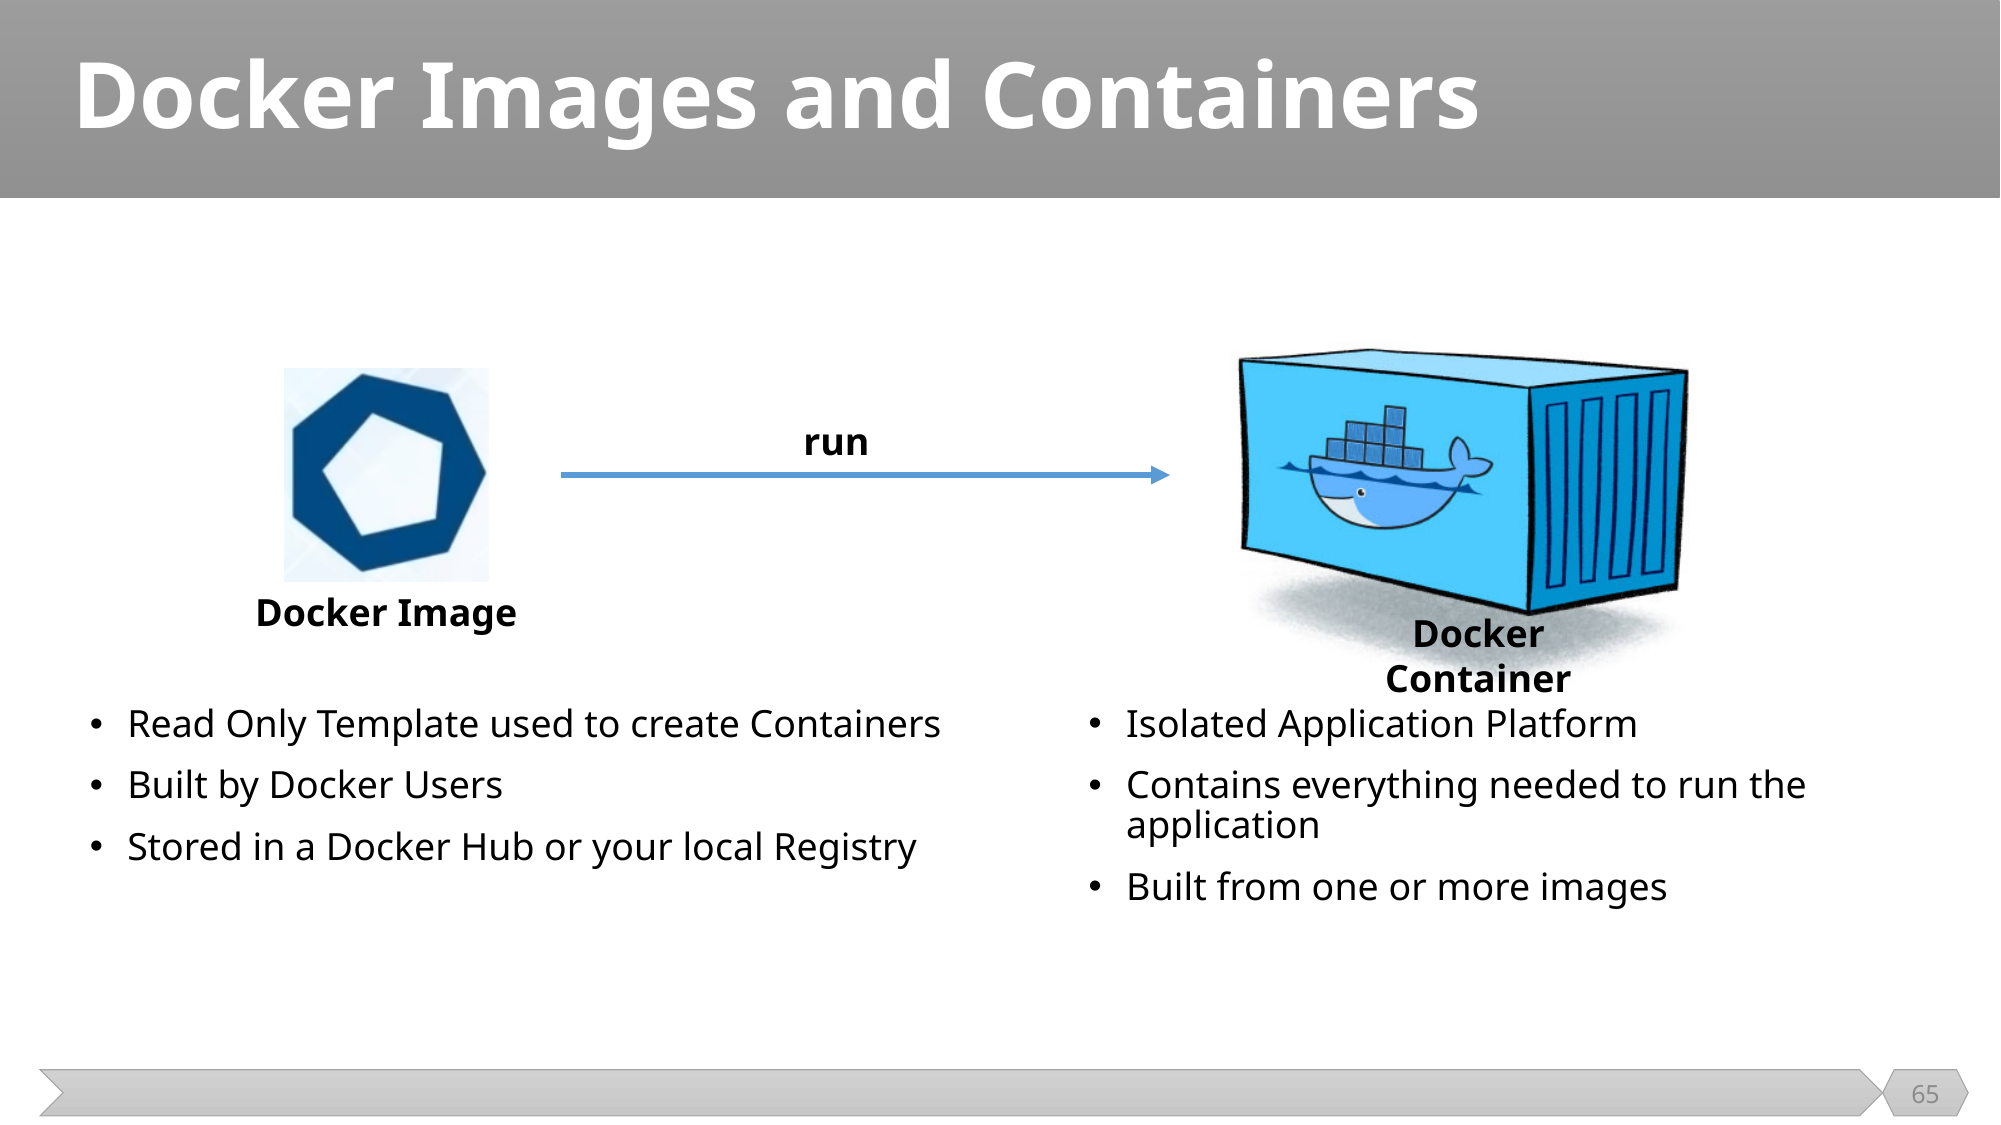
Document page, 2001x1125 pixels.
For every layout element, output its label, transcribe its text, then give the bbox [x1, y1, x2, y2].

text_box Docker Image [230, 581, 543, 642]
picture [284, 368, 489, 582]
text_box Read Only Template used to create Containers Built by Docker Users Stored in a Docker Hub or your local Registry [74, 697, 969, 876]
text_box run [680, 410, 993, 471]
title Docker Images and Containers [56, 0, 1969, 199]
slide_number 65 [1882, 1065, 1969, 1125]
picture [1149, 231, 1775, 719]
text_box Isolated Application Platform Contains everything needed to run the application Built from one or more images [1073, 697, 1955, 916]
